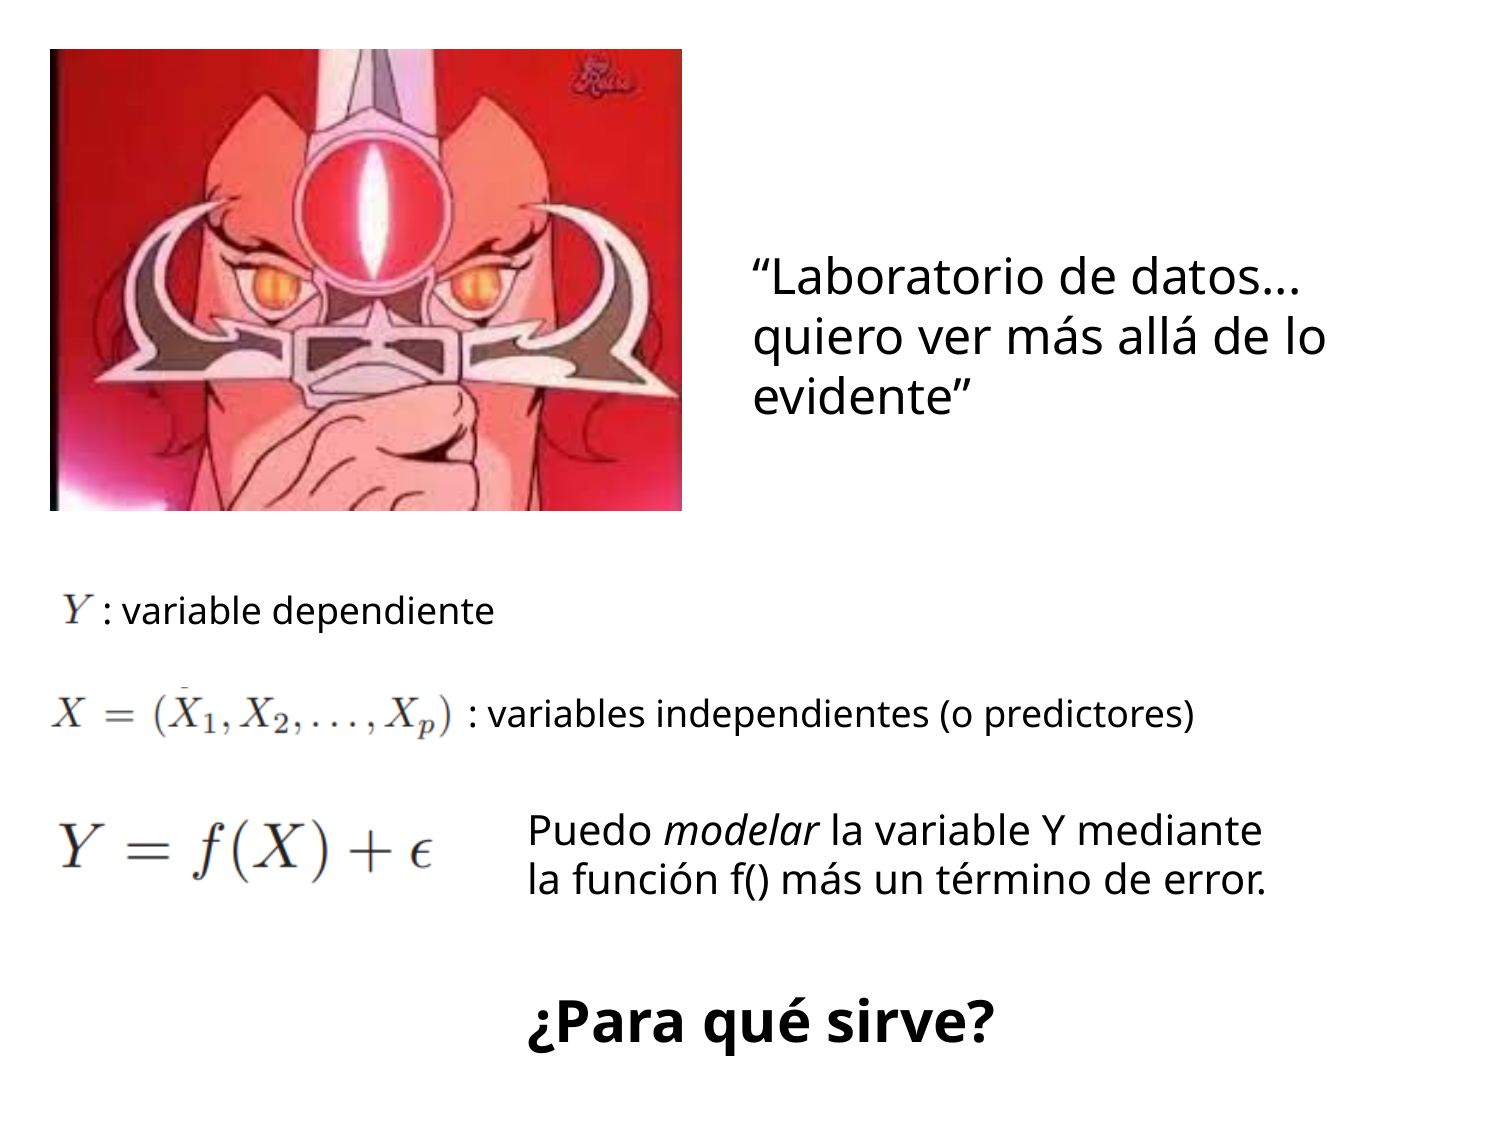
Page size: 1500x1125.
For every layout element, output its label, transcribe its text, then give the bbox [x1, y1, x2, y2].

picture [49, 587, 104, 641]
text_box ¿Para qué sirve? [512, 976, 1297, 1062]
picture [49, 687, 455, 746]
text_box Puedo modelar la variable Y mediante la función f() más un término de error. [512, 795, 1297, 911]
picture [38, 799, 439, 896]
text_box “Laboratorio de datos... quiero ver más allá de lo evidente” [737, 187, 1450, 432]
text_box : variables independientes (o predictores) [453, 632, 1238, 743]
text_box : variable dependiente [87, 529, 800, 640]
picture [49, 49, 682, 512]
